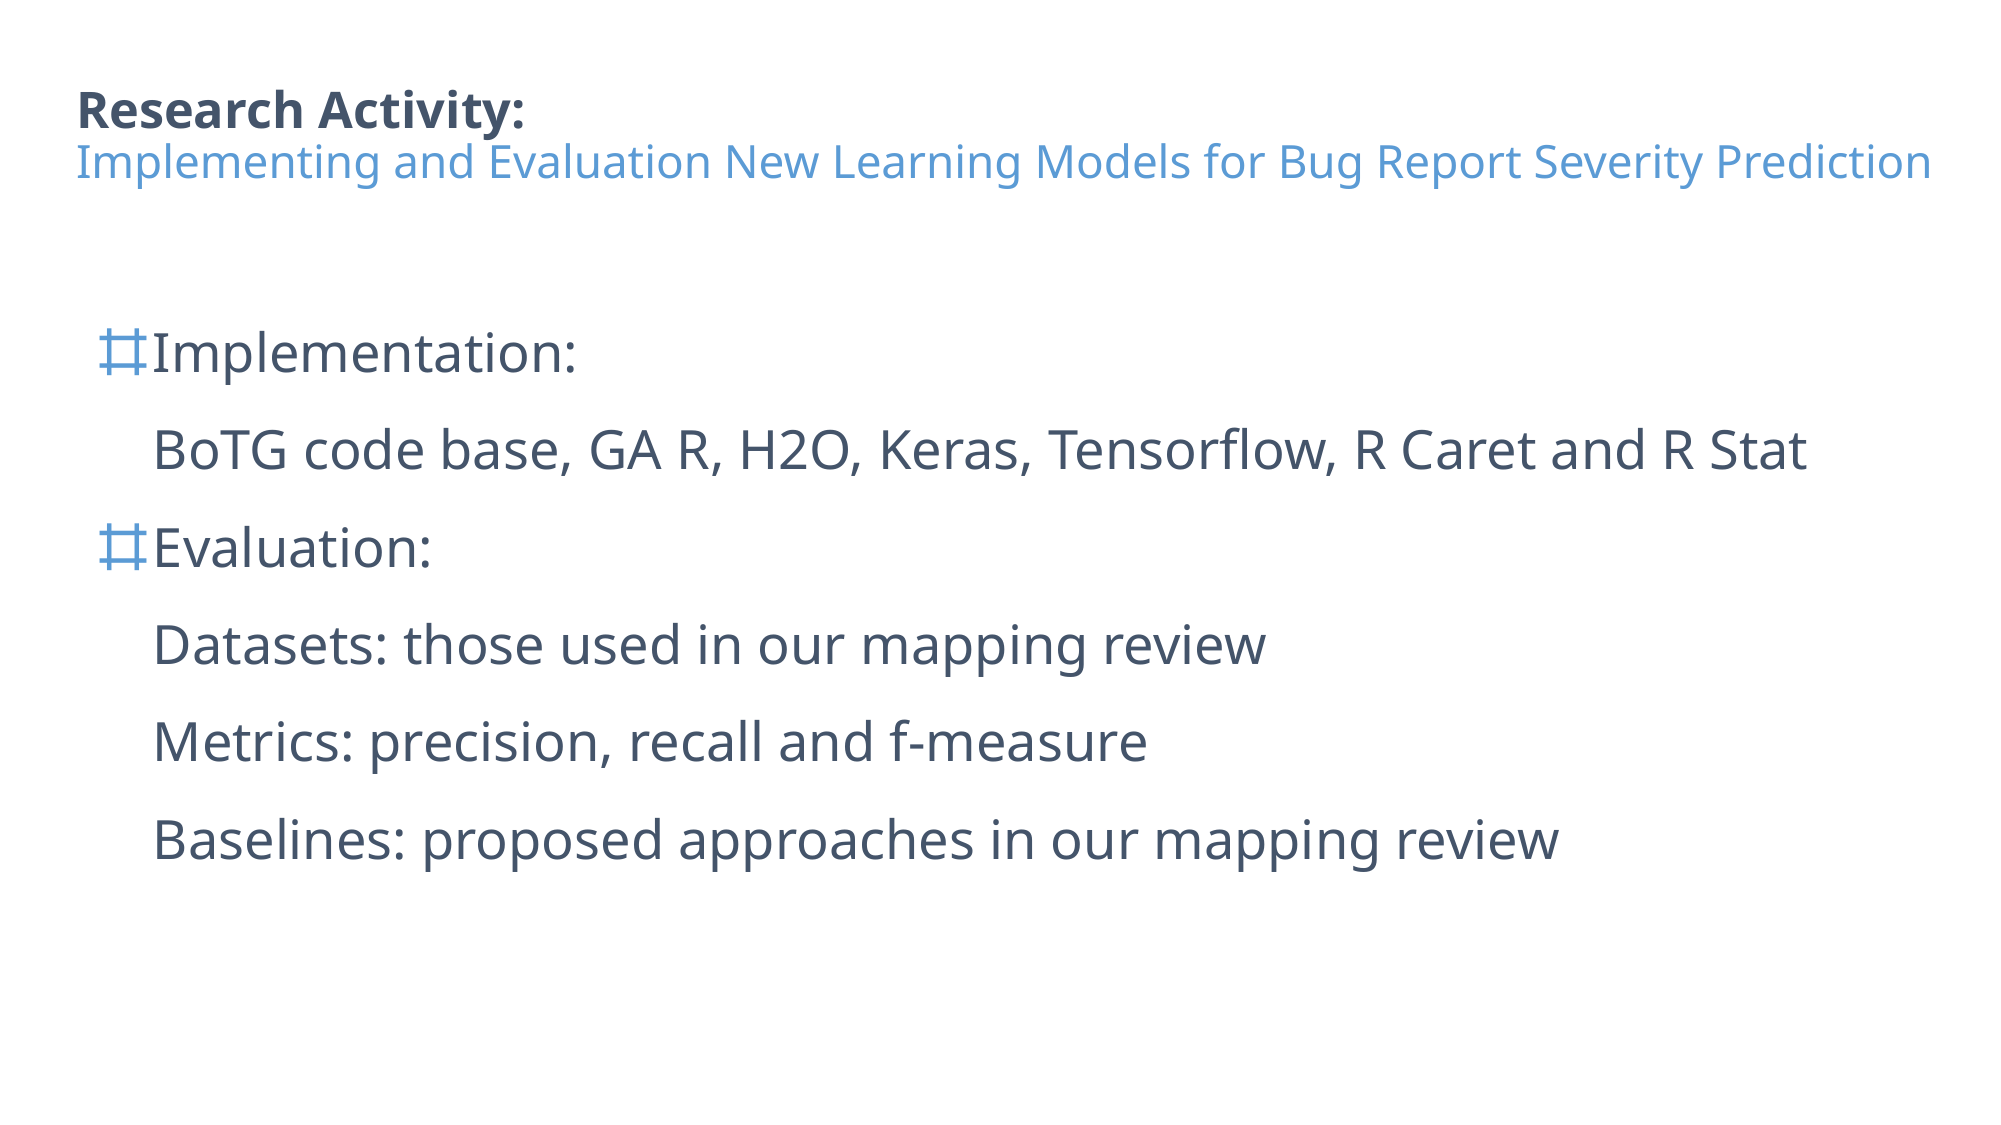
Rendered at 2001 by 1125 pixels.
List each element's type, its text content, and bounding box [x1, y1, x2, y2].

title Research Activity: Implementing and Evaluation New Learning Models for Bug Report Severity Prediction [61, 59, 1980, 214]
text_box Implementation: BoTG code base, GA R, H2O, Keras, Tensorflow, R Caret and R Stat Evaluation: Datasets: those used in our mapping review Metrics: precision, recall and f-measure Baselines: proposed approaches in our mapping review [81, 278, 1904, 1073]
